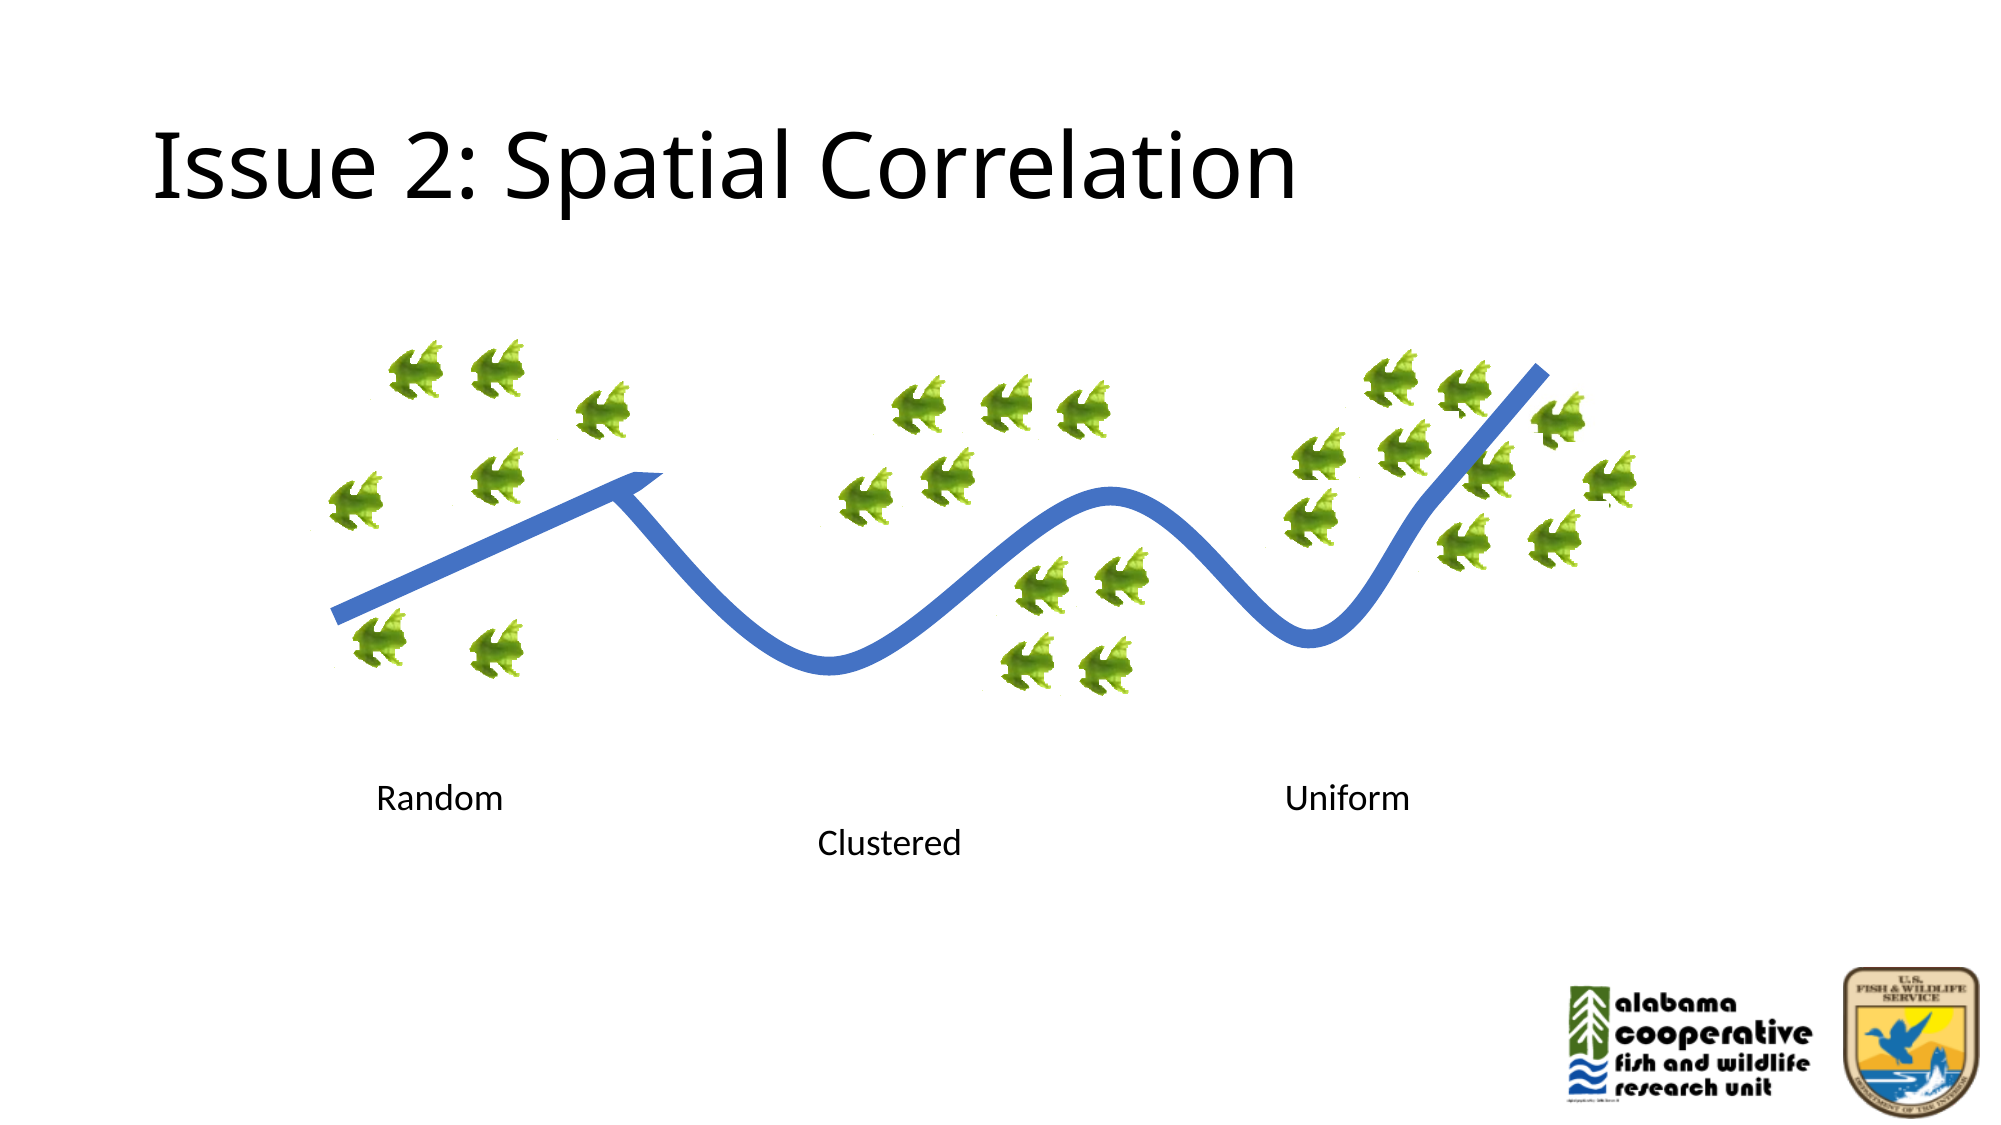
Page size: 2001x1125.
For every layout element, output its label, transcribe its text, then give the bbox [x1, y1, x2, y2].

title Issue 2: Spatial Correlation [137, 59, 1863, 278]
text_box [304, 331, 1742, 872]
picture [1551, 1005, 1834, 1119]
text_box [178, 893, 1867, 1005]
picture [1842, 966, 1980, 1119]
